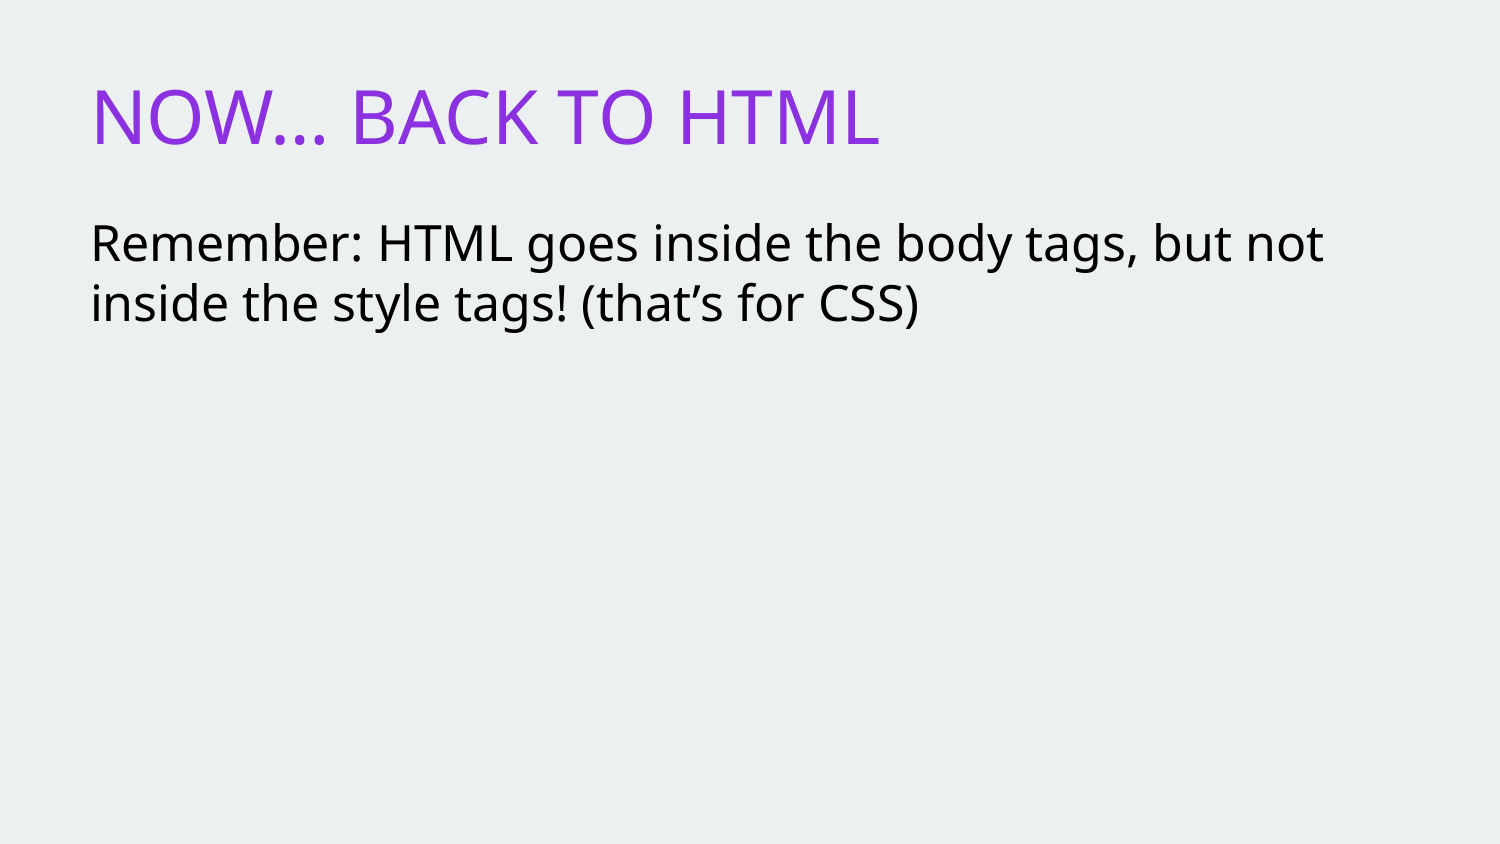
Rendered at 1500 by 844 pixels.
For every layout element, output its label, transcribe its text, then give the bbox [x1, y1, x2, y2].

title NOW… BACK TO HTML [75, 33, 1425, 175]
list Remember: HTML goes inside the body tags, but not inside the style tags! (that’s for CSS) [75, 196, 1425, 799]
